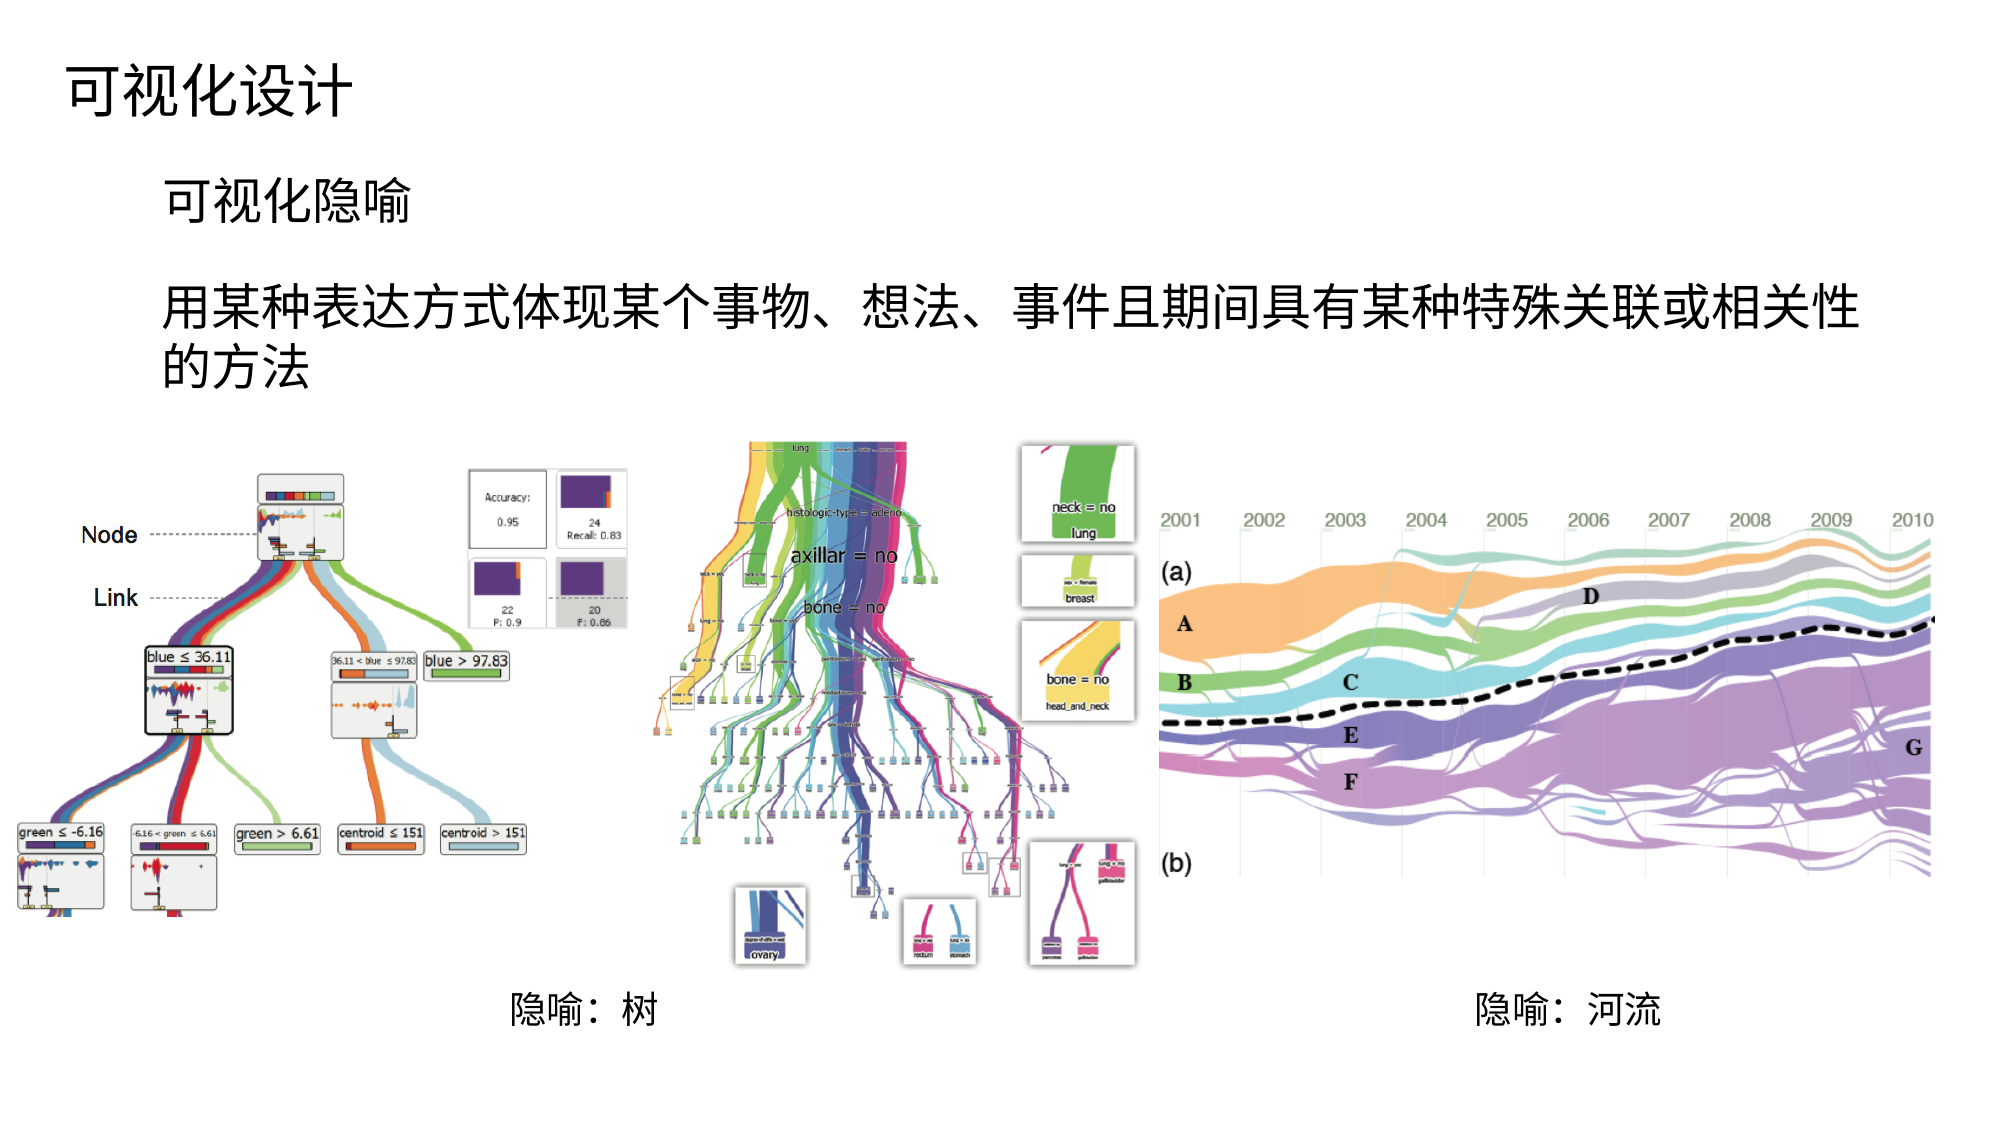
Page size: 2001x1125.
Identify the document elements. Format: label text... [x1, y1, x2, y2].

text_box 可视化隐喻 [147, 162, 428, 238]
text_box 隐喻：河流 [1459, 978, 1678, 1039]
text_box 可视化设计 [48, 46, 370, 132]
text_box 用某种表达方式体现某个事物、想法、事件且期间具有某种特殊关联或相关性的方法 [146, 268, 1902, 404]
picture [0, 434, 1935, 981]
text_box 隐喻：树 [494, 979, 675, 1039]
